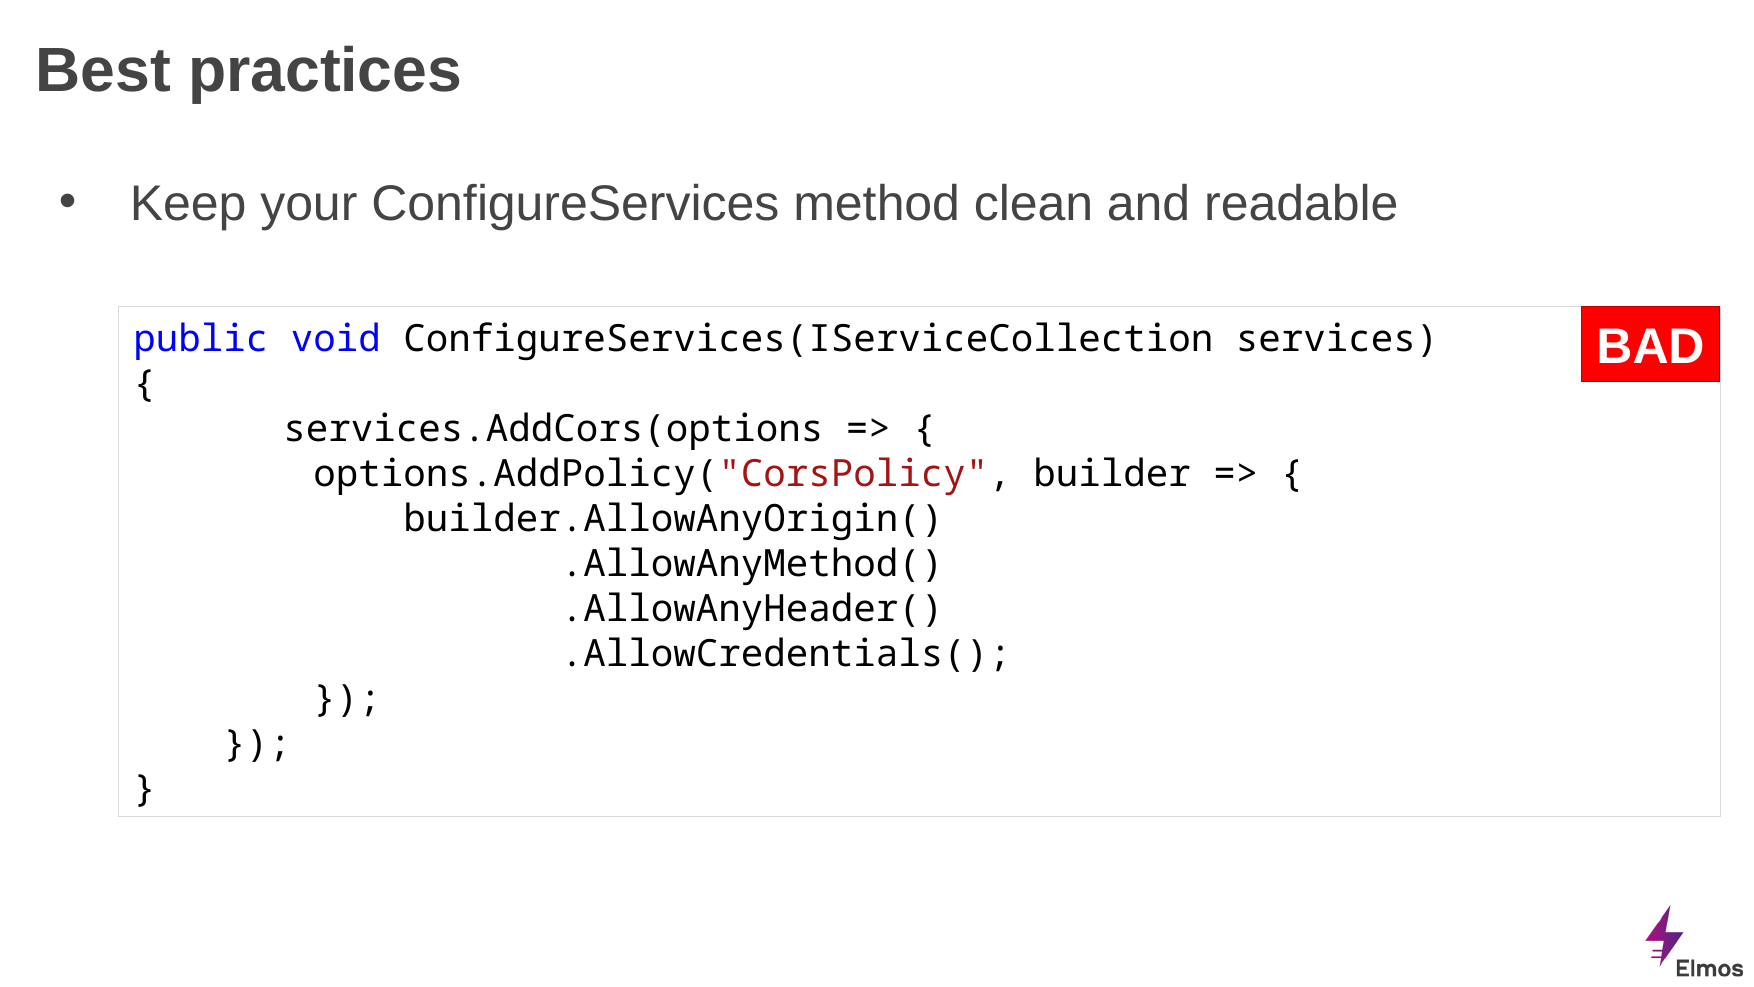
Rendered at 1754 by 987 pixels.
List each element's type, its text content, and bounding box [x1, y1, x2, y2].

text_box BAD [1581, 306, 1720, 382]
list Keep your ConfigureServices method clean and readable [59, 170, 1721, 958]
text_box public void ConfigureServices(IServiceCollection services) { services.AddCors(options => { options.AddPolicy("CorsPolicy", builder => { builder.AllowAnyOrigin() .AllowAnyMethod() .AllowAnyHeader() .AllowCredentials(); }); }); } [118, 306, 1721, 817]
title Best practices [35, 29, 1721, 133]
picture [1645, 905, 1743, 977]
